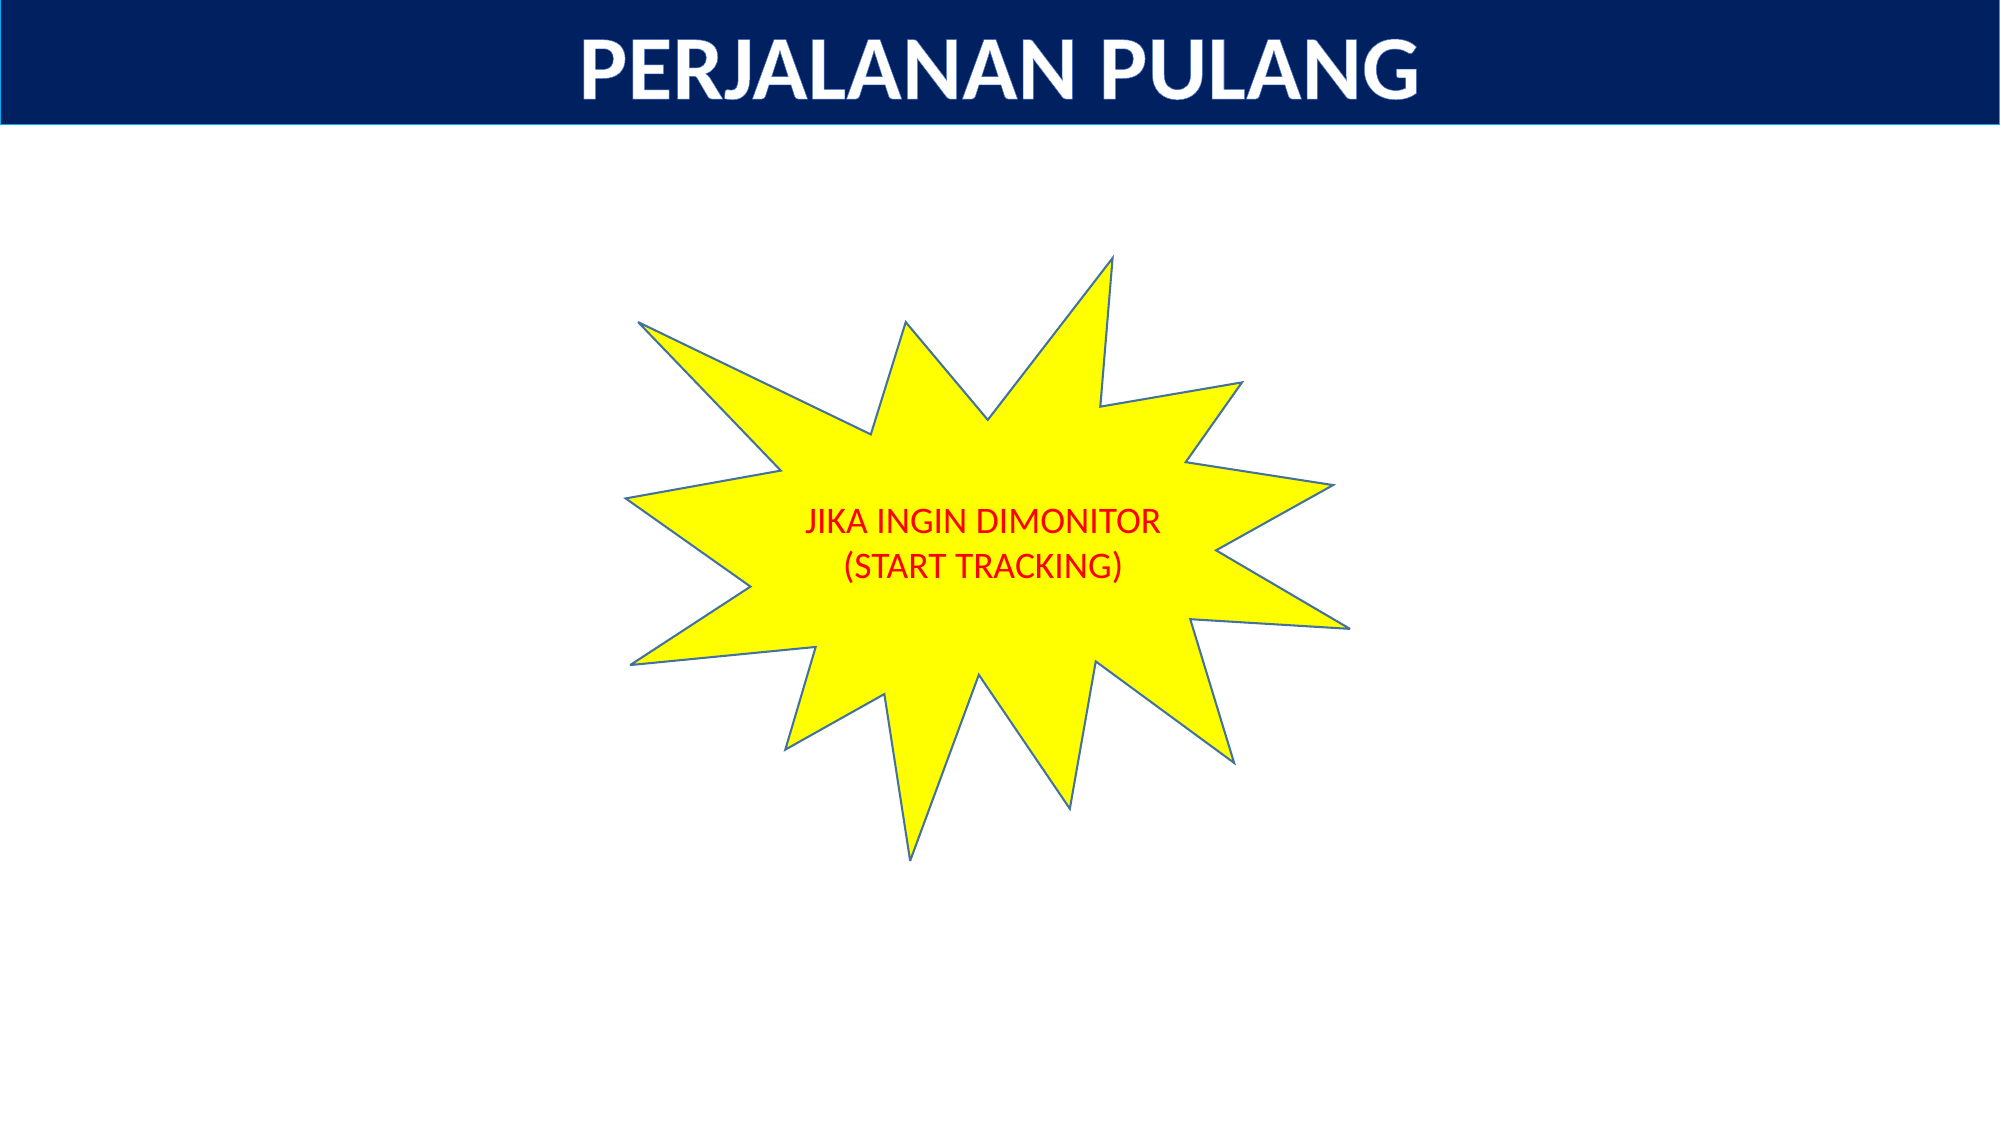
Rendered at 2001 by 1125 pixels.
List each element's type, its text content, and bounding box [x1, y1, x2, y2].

text_box JIKA INGIN DIMONITOR (START TRACKING) [623, 254, 1351, 862]
text_box PERJALANAN PULANG [0, 0, 2000, 125]
